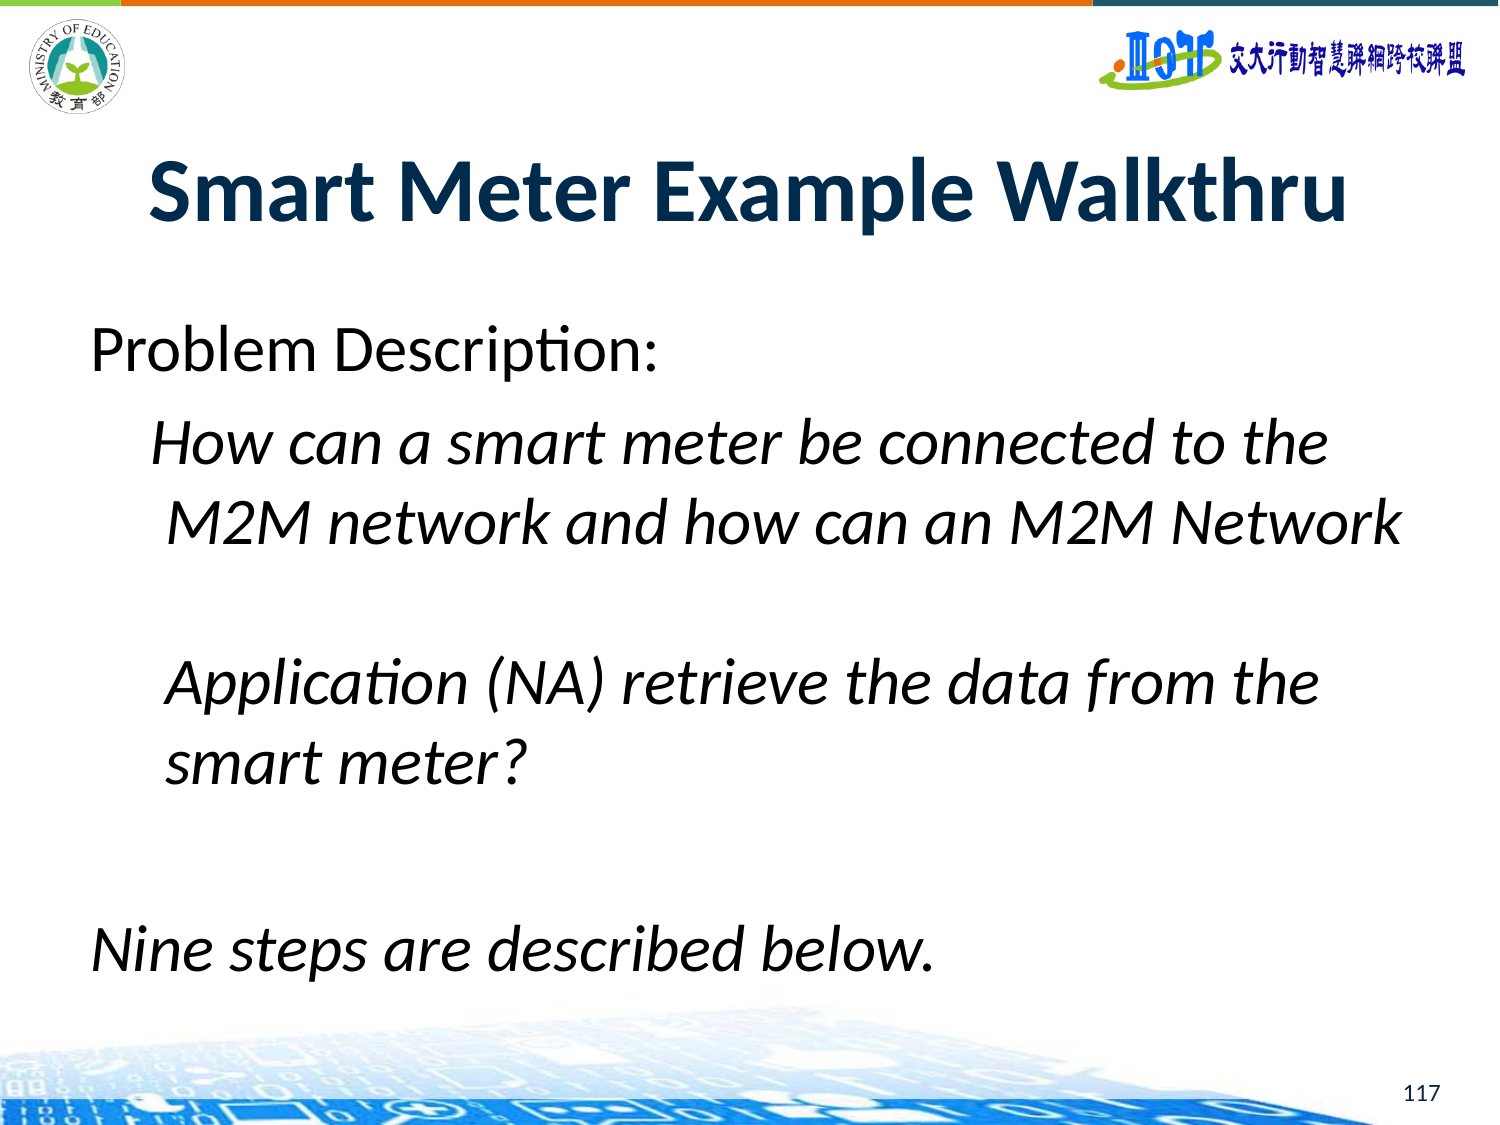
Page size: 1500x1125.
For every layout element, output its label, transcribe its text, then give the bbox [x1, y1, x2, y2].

title Smart Meter Example Walkthru [75, 101, 1425, 268]
slide_number 117 [1387, 1069, 1484, 1125]
list Problem Description: How can a smart meter be connected to the M2M network and how can an M2M Network Application (NA) retrieve the data from the smart meter? Nine steps are described below. [75, 297, 1425, 1024]
picture [0, 987, 1377, 1125]
picture [1099, 30, 1465, 90]
picture [29, 19, 125, 114]
